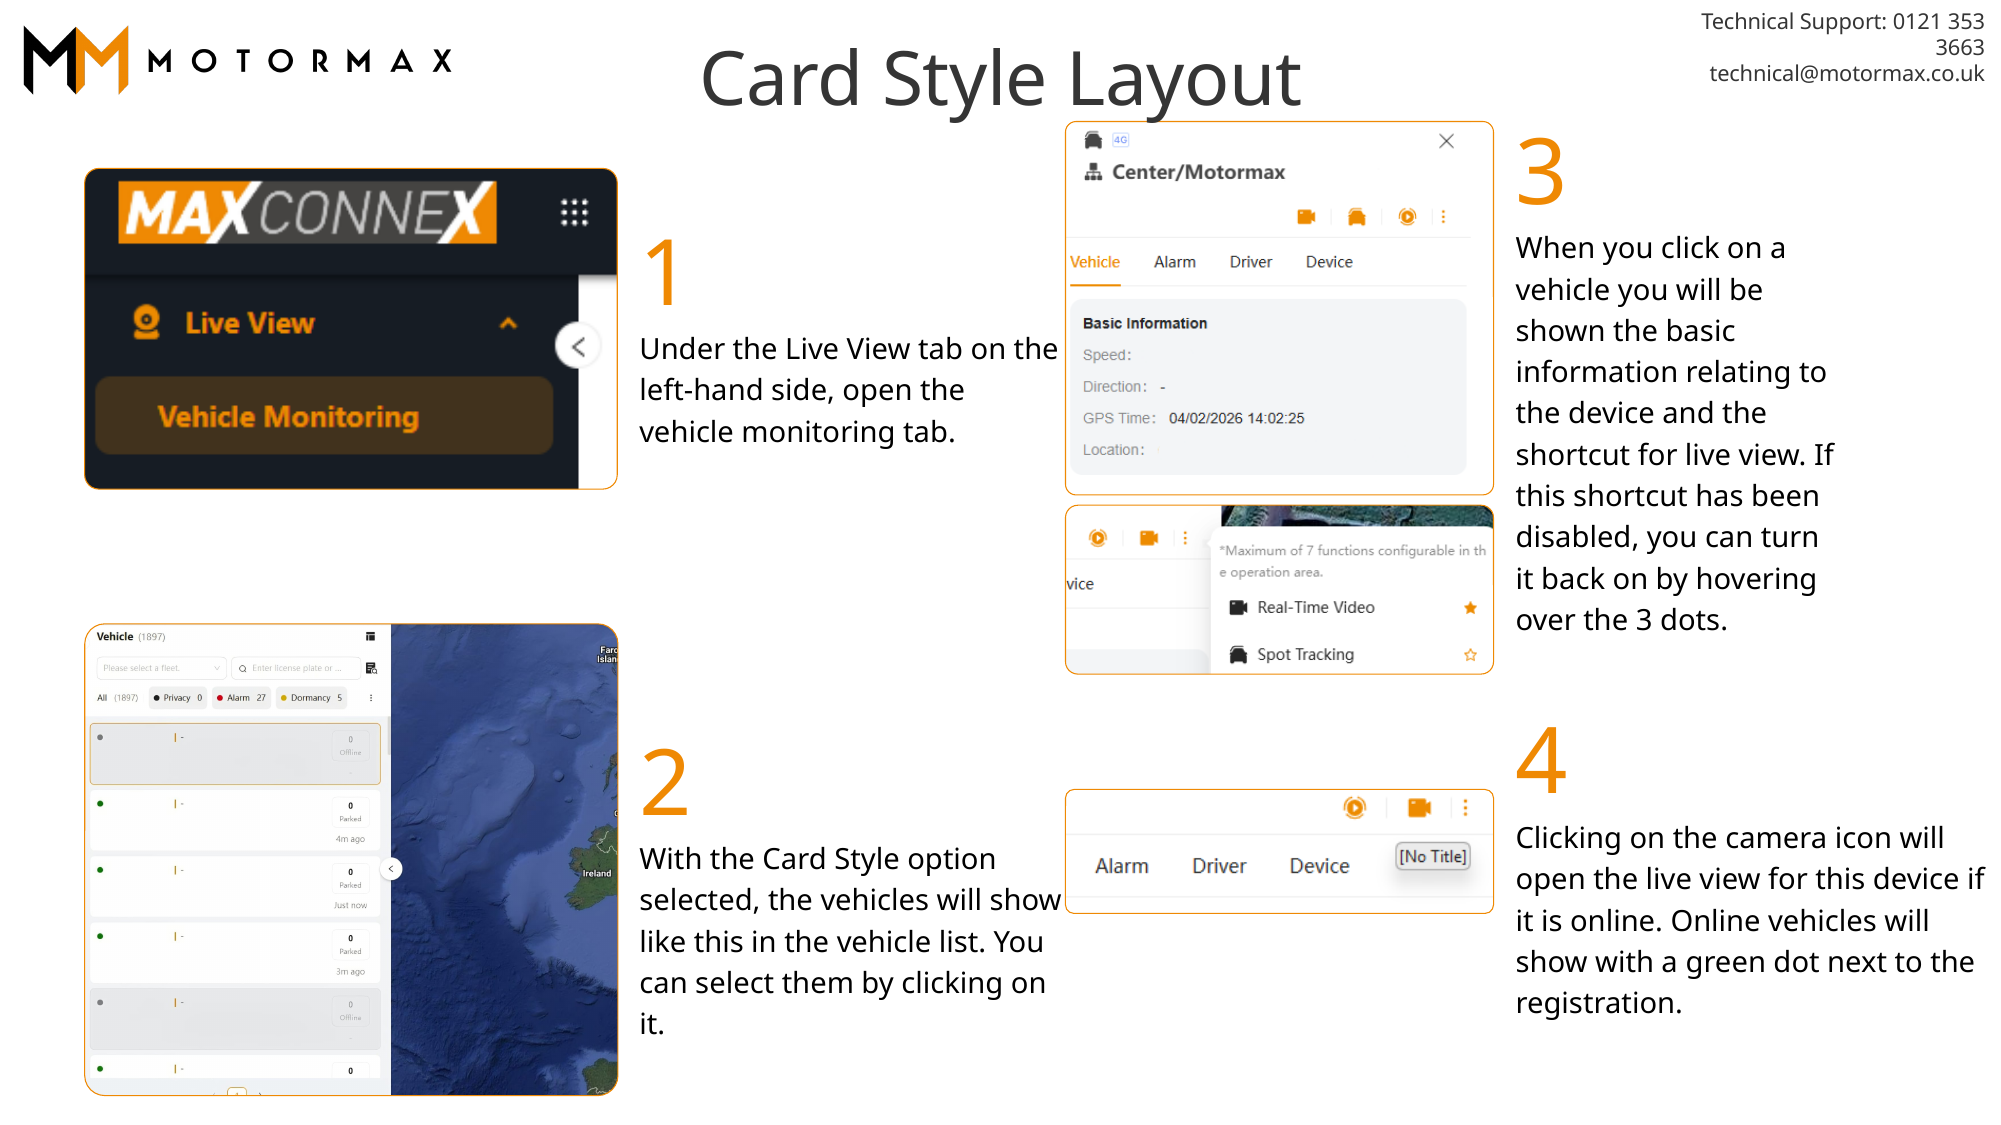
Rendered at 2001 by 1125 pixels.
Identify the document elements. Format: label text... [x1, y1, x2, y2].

text_box 2 With the Card Style option selected, the vehicles will show like this in the vehicle list. You can select them by clicking on it. [637, 721, 1066, 1041]
picture [84, 167, 618, 490]
text_box 3 When you click on a vehicle you will be shown the basic information relating to the device and the shortcut for live view. If this shortcut has been disabled, you can turn it back on by hovering over the 3 dots. [1513, 110, 1836, 637]
text_box 1 Under the Live View tab on the left-hand side, open the vehicle monitoring tab. [637, 211, 1064, 448]
picture [84, 623, 619, 1097]
text_box 4 Clicking on the camera icon will open the live view for this device if it is online. Online vehicles will show with a green dot next to the registration. [1513, 700, 2000, 1020]
picture [1064, 788, 1495, 914]
text_box Card Style Layout [524, 28, 1476, 121]
picture [1064, 504, 1495, 675]
picture [0, 0, 518, 143]
picture [1064, 120, 1495, 496]
